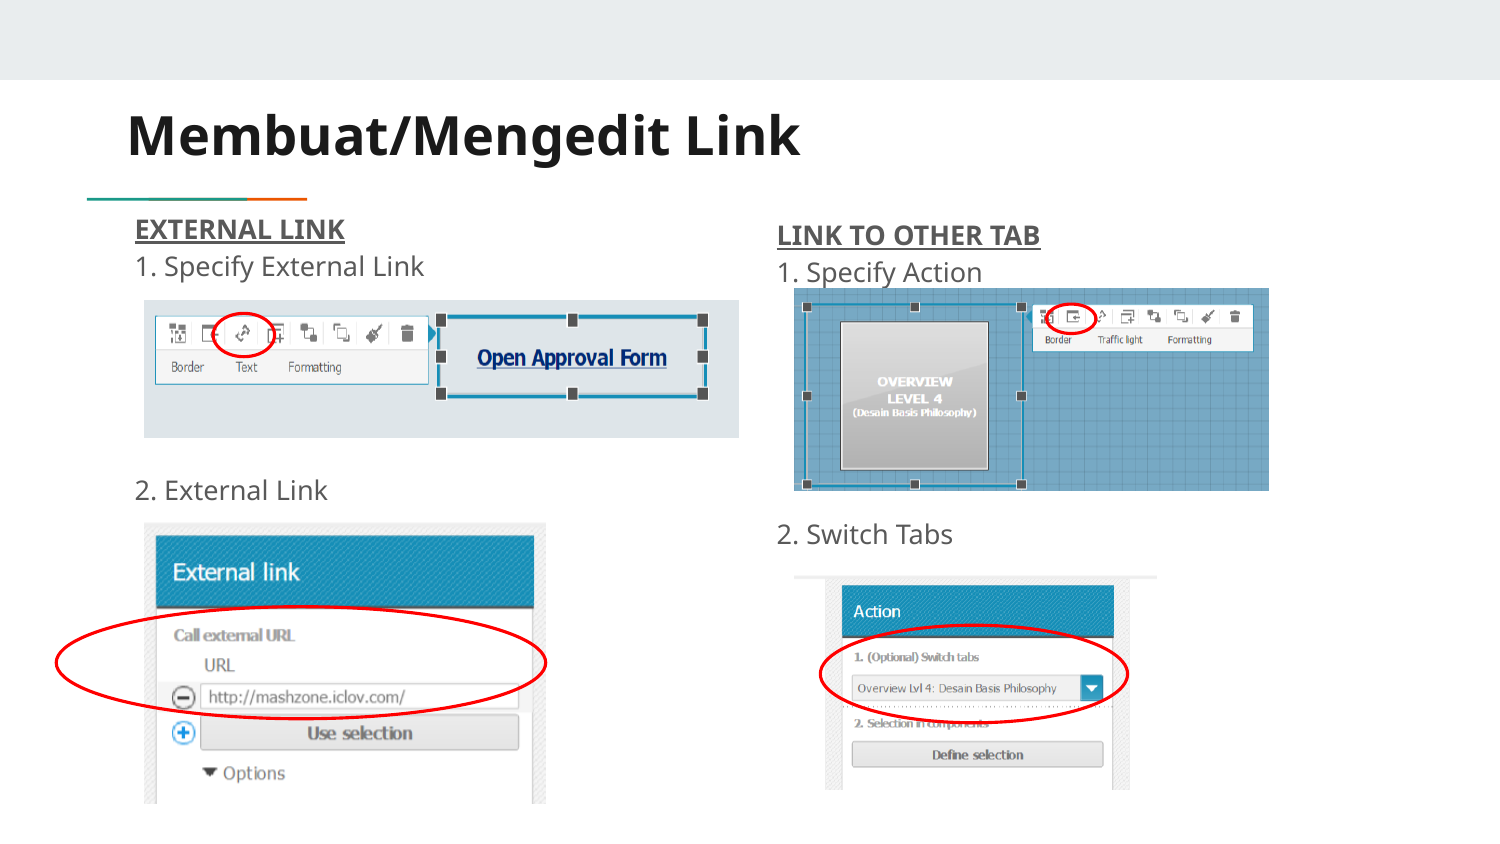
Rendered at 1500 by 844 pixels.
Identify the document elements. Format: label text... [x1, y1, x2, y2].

list LINK TO OTHER TAB 1. Specify Action 2. Switch Tabs [761, 198, 1381, 712]
picture [794, 564, 1158, 790]
list EXTERNAL LINK 1. Specify External Link 2. External Link [119, 192, 739, 712]
picture [144, 300, 739, 438]
picture [794, 288, 1269, 491]
title Membuat/Mengedit Link [111, 86, 1374, 174]
text_box [56, 620, 139, 705]
picture [144, 521, 546, 805]
